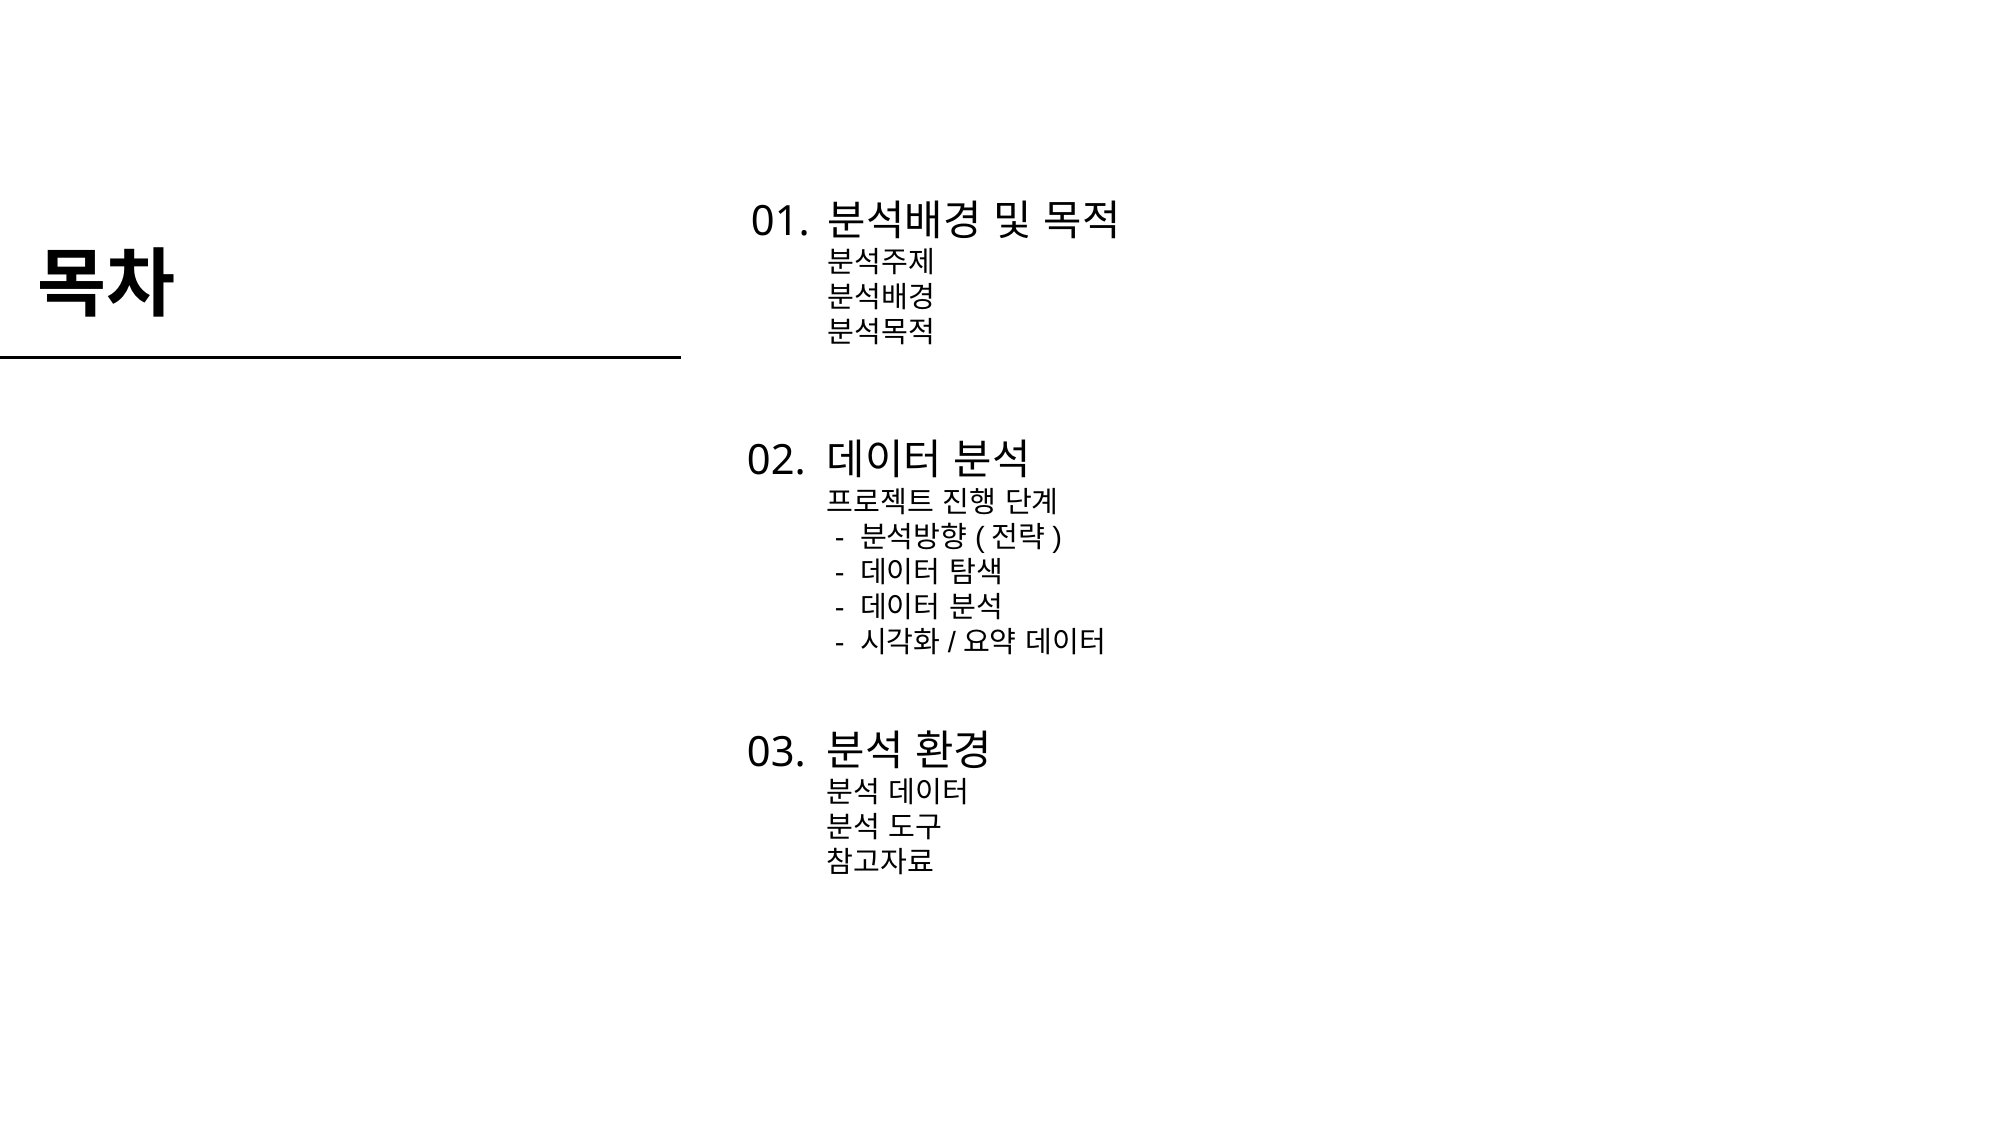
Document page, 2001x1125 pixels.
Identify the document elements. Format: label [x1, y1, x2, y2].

text_box [714, 425, 1964, 669]
text_box [714, 715, 1429, 888]
text_box [0, 76, 681, 358]
text_box [653, 186, 1804, 394]
